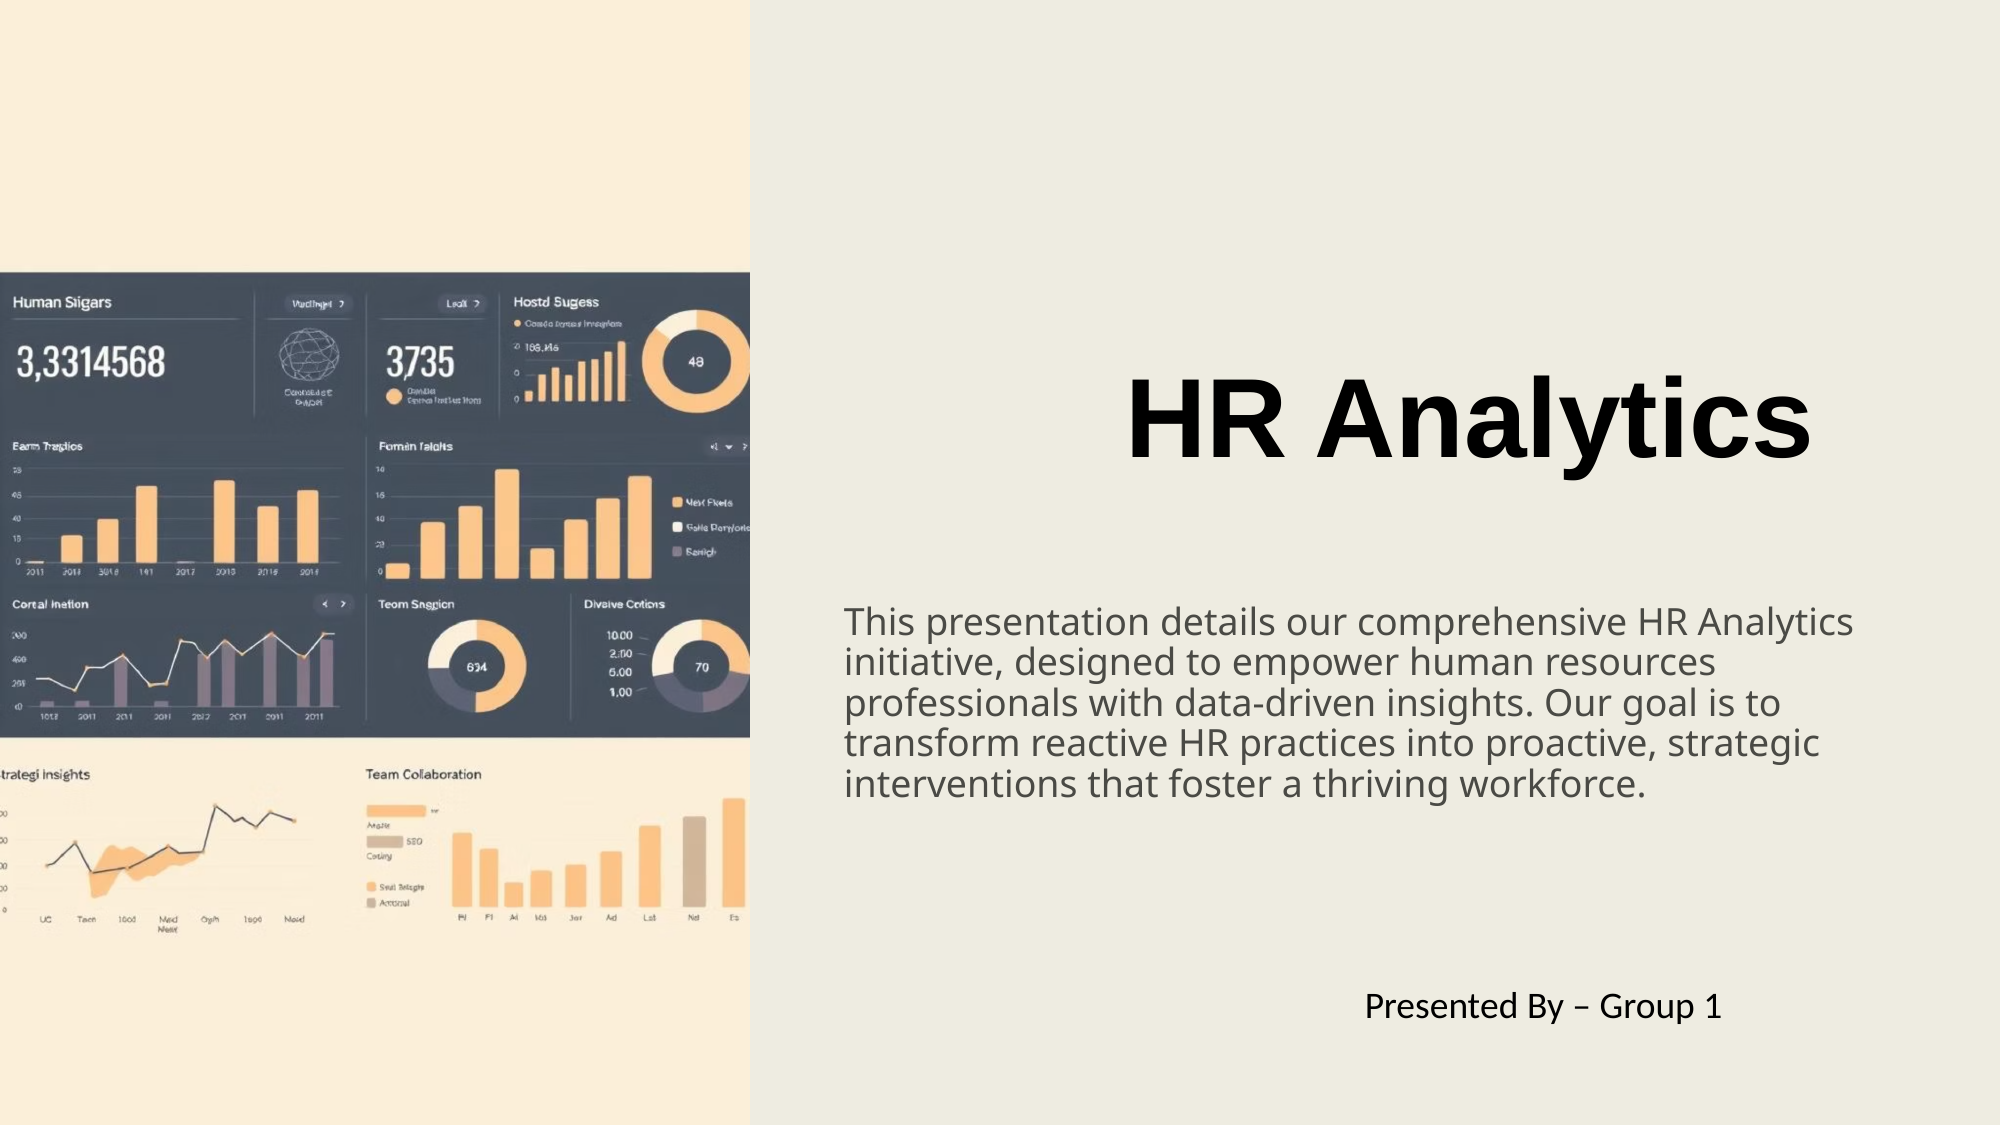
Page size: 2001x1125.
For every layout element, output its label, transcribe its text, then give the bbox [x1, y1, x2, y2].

text_box Presented By – Group 1 [1350, 973, 2000, 1034]
title HR Analytics This presentation details our comprehensive HR Analytics initiative, designed to empower human resources professionals with data-driven insights. Our goal is to transform reactive HR practices into proactive, strategic interventions that foster a thriving workforce. [829, 172, 1970, 899]
picture [0, 0, 750, 1125]
